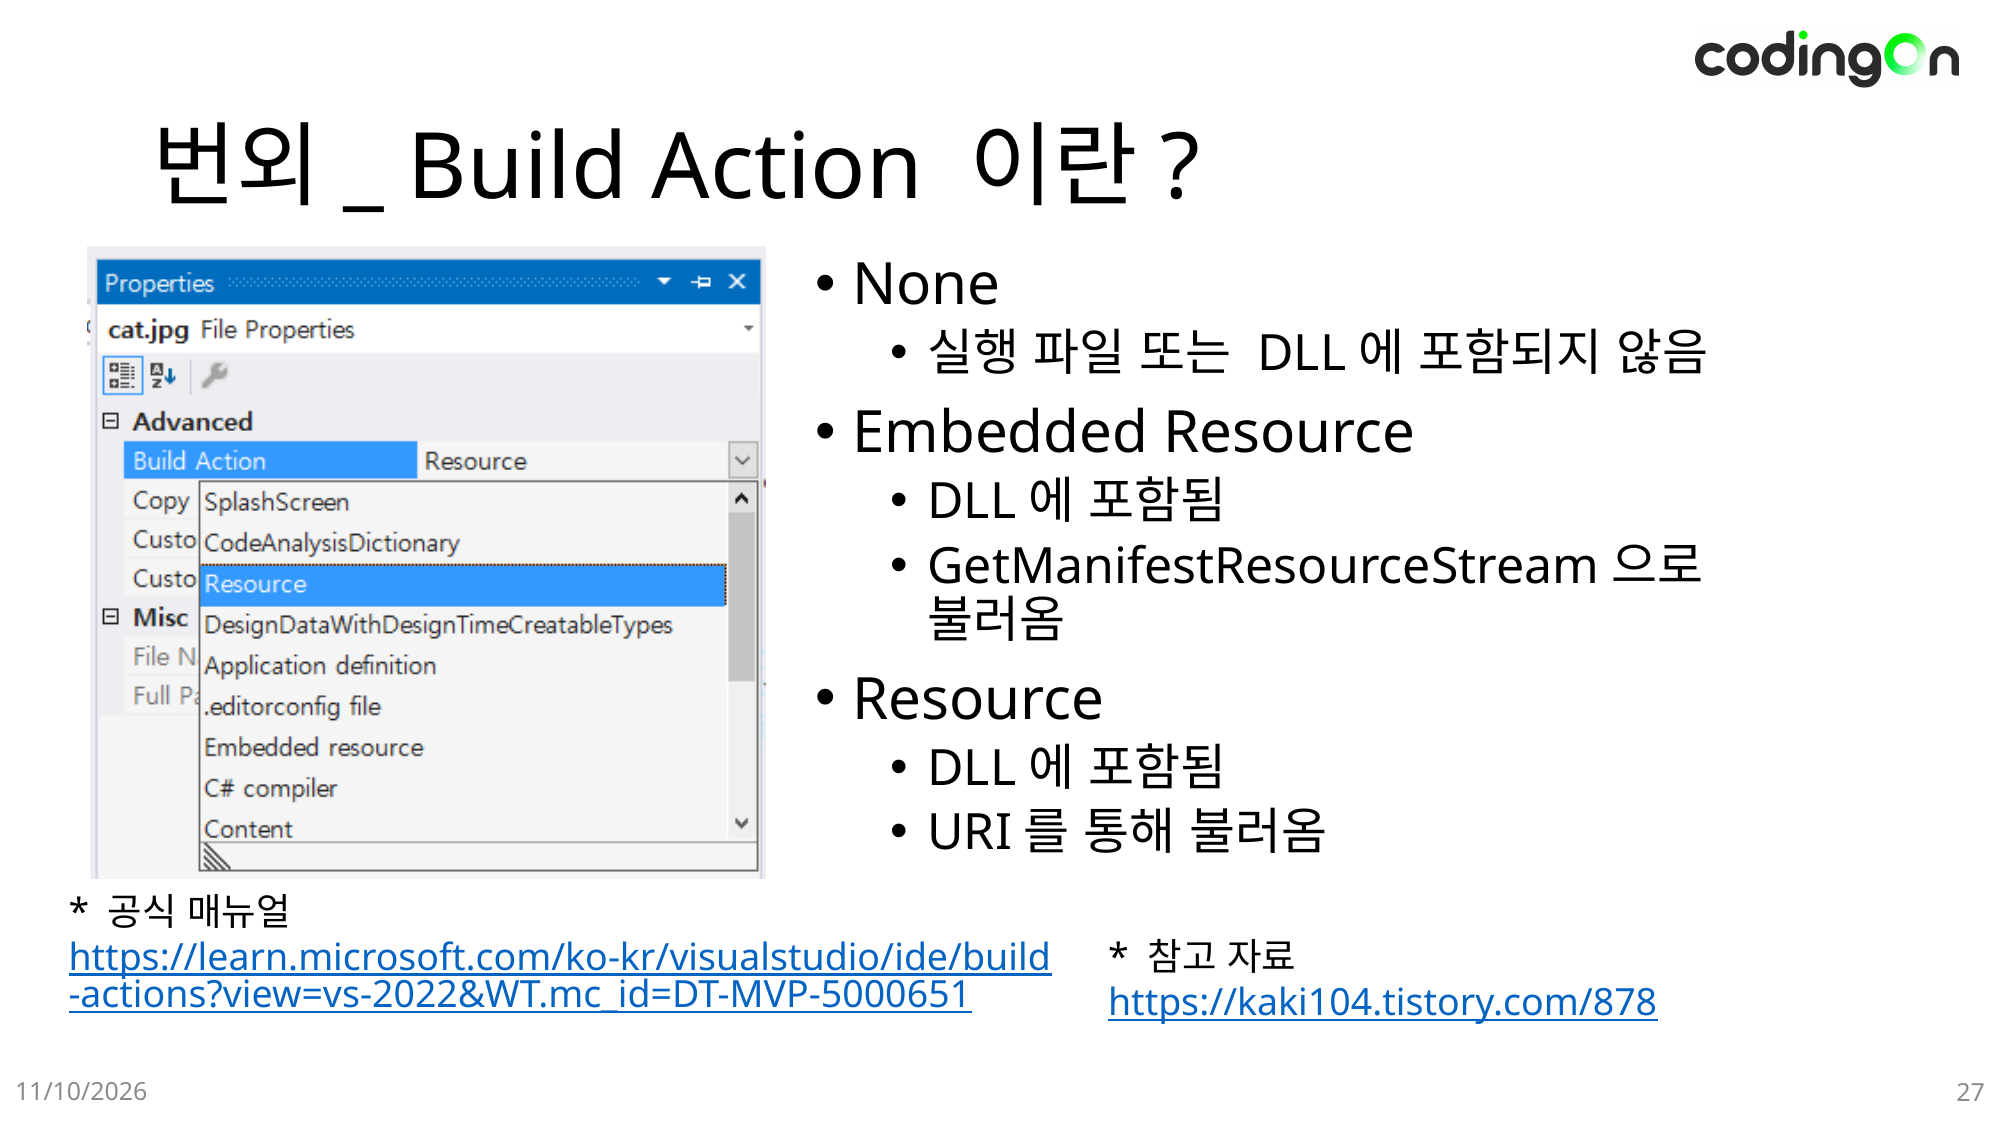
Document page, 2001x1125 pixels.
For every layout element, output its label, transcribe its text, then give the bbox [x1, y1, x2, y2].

picture [87, 246, 766, 879]
title 번외_ Build Action 이란? [137, 59, 1863, 278]
text_box * 공식 매뉴얼 https://learn.microsoft.com/ko-kr/visualstudio/ide/build-actions?view=vs-2022&WT.mc_id=DT-MVP-5000651 [53, 880, 1074, 992]
picture [1695, 30, 1959, 88]
slide_number 27 [1550, 1063, 2000, 1124]
slide_number 12-21(Sat) [0, 1062, 450, 1123]
text_box * 참고 자료 https://kaki104.tistory.com/878 [1093, 925, 1736, 1037]
list None 실행 파일 또는 DLL에 포함되지 않음 Embedded Resource DLL에 포함됨 GetManifestResourceStream으로 불러옴 Resource DLL에 포함됨 URI를 통해 불러옴 [800, 246, 1863, 898]
